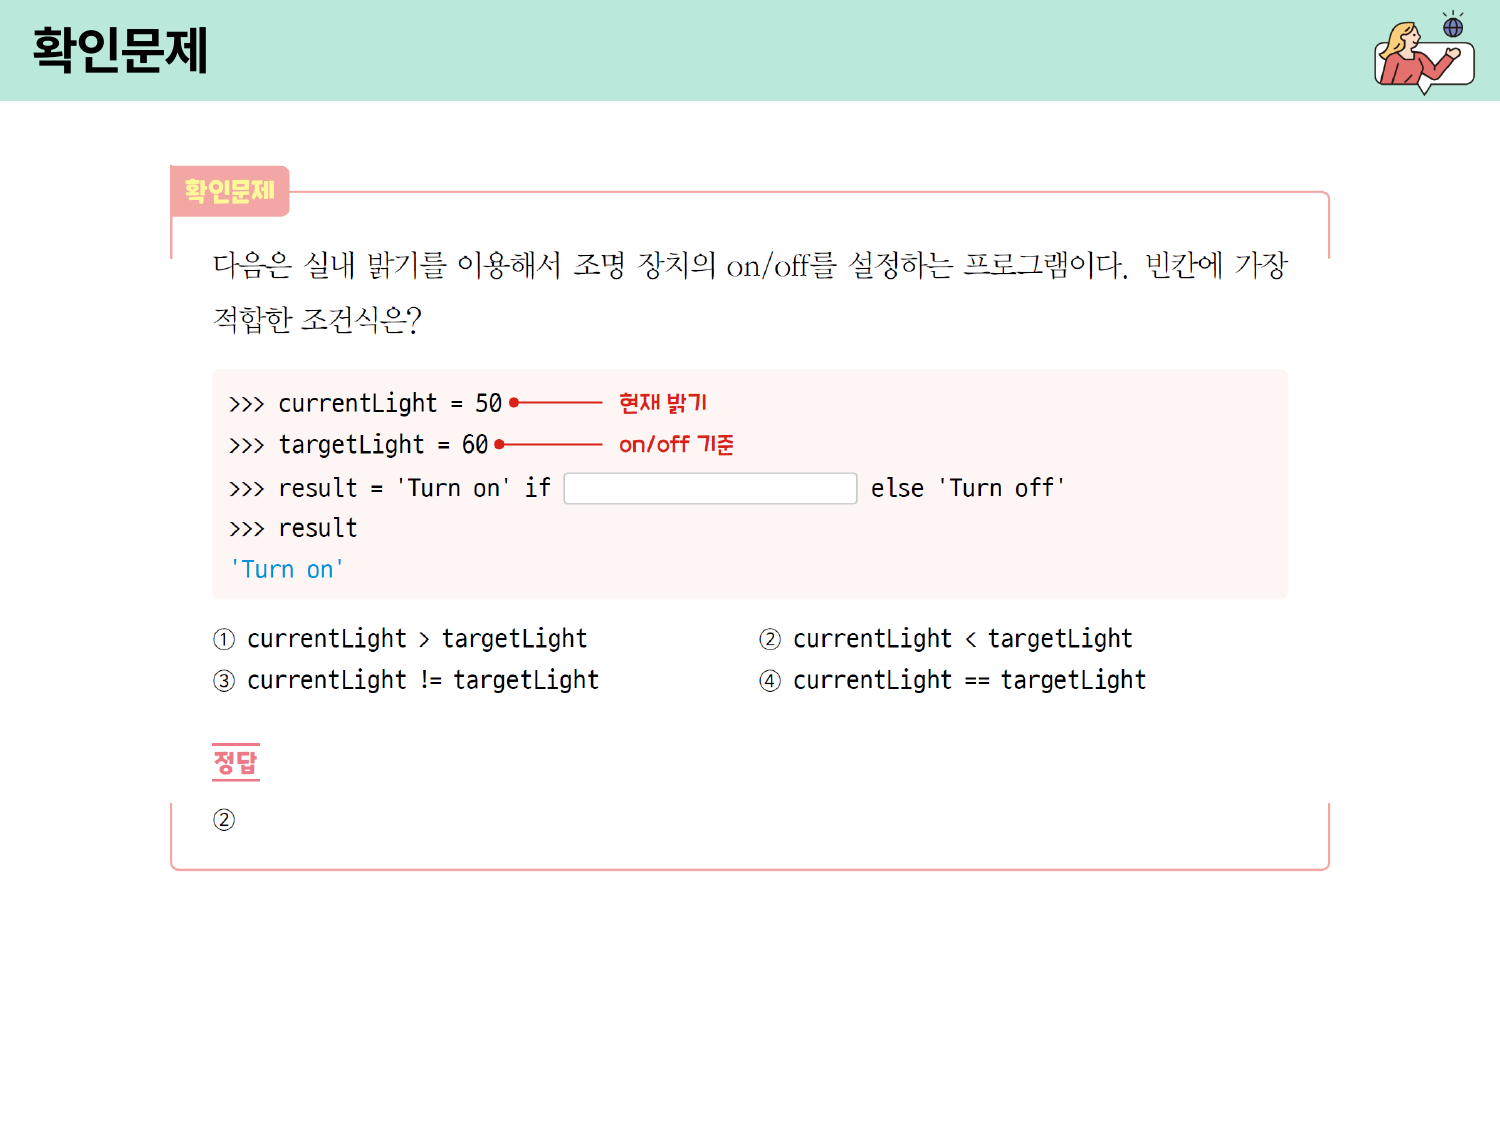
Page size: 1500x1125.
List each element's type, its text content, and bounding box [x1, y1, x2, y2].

title 확인문제 [17, 10, 1295, 89]
picture [168, 160, 1332, 876]
picture [1359, 0, 1500, 97]
